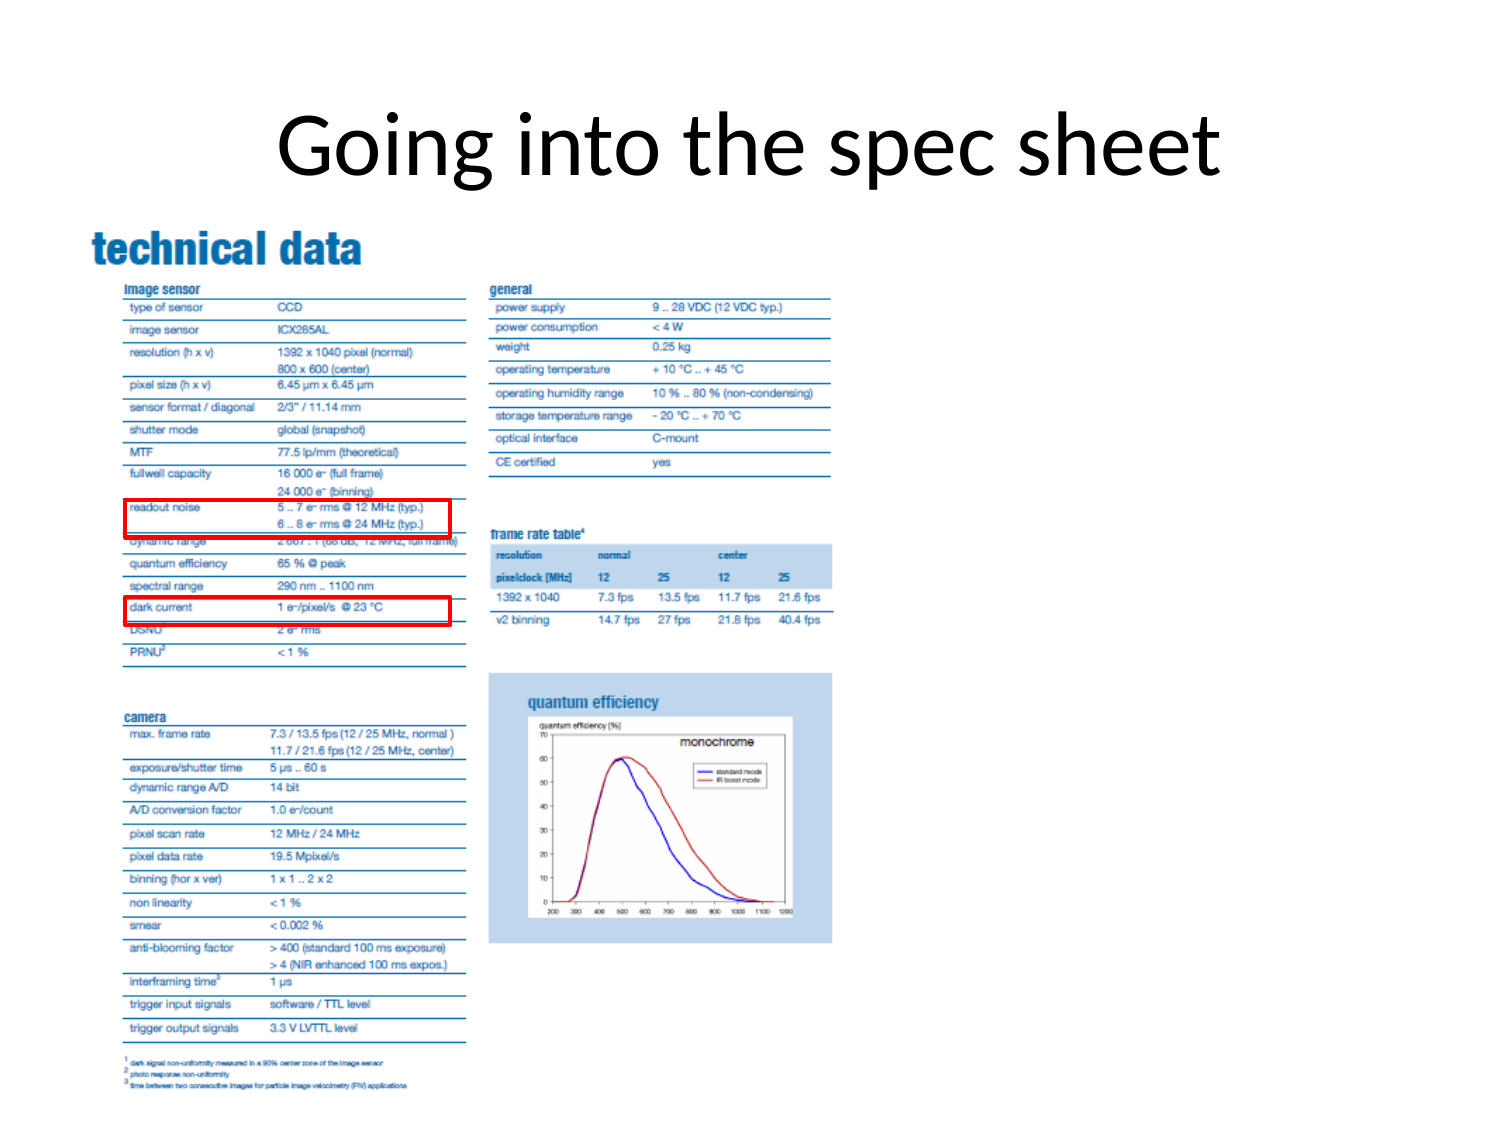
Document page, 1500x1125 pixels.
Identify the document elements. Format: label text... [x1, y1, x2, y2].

title Going into the spec sheet [75, 45, 1425, 233]
picture [74, 224, 869, 1125]
